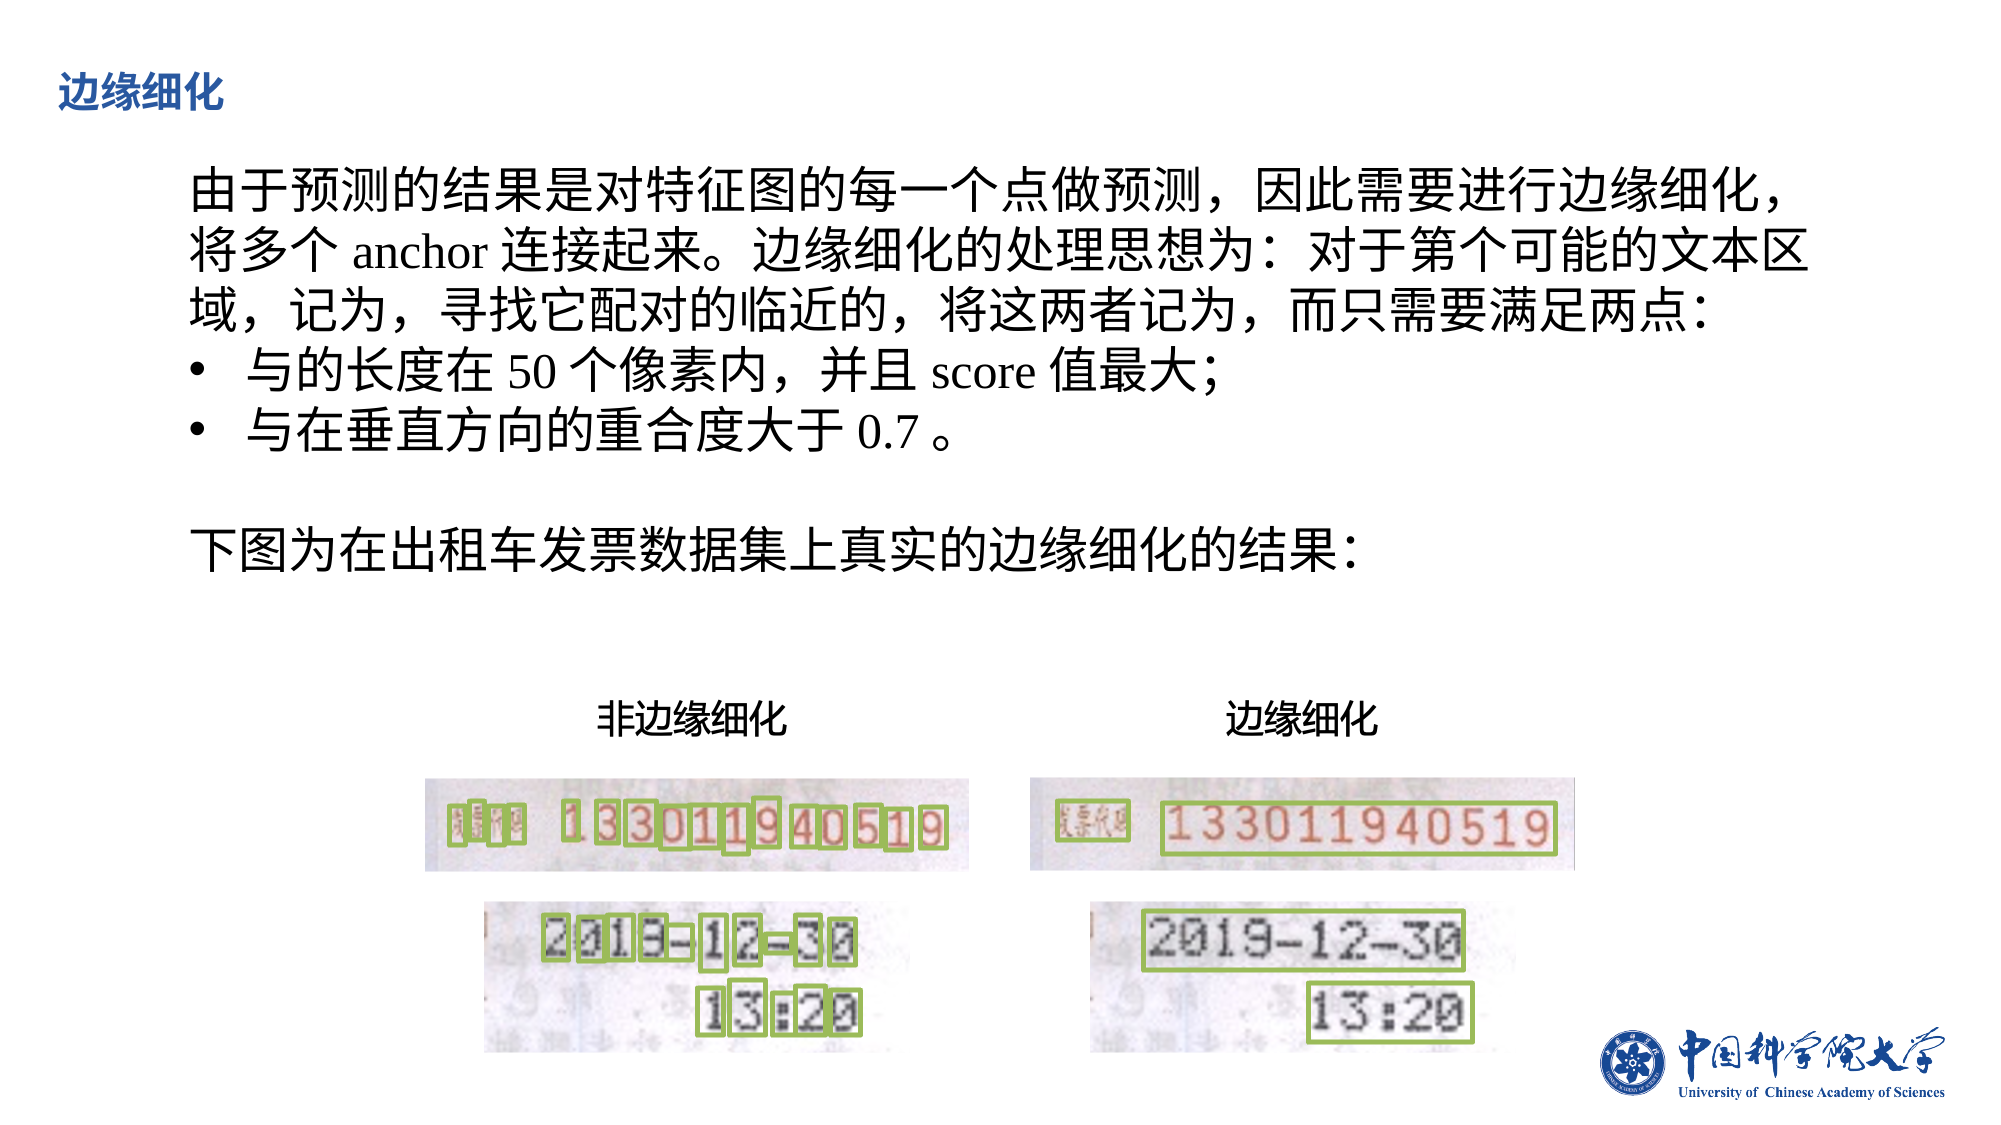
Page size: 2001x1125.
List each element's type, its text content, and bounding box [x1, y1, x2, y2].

picture [424, 683, 1575, 1053]
list 边缘细化 [42, 35, 936, 152]
picture [1600, 1027, 1945, 1100]
